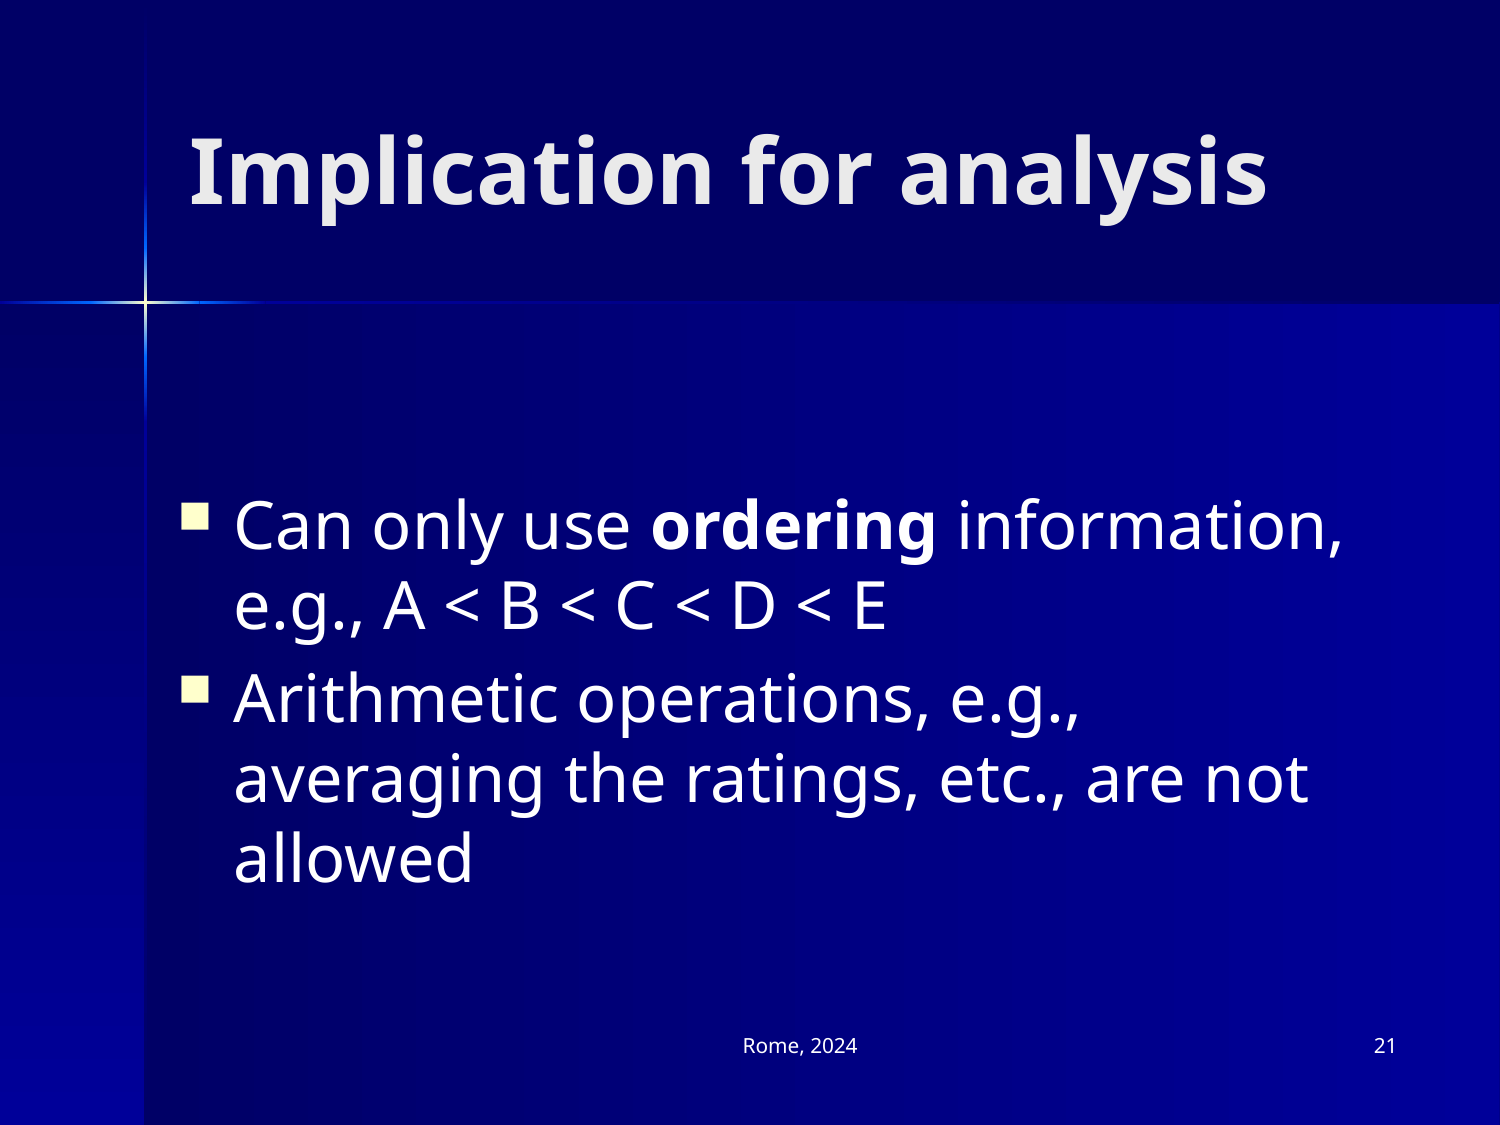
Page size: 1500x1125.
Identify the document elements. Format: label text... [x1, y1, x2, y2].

footer Rome, 2024 [562, 1024, 1038, 1101]
title Implication for analysis [174, 49, 1413, 286]
slide_number 21 [1099, 1024, 1413, 1101]
list Can only use ordering information, e.g., A < B < C < D < E Arithmetic operations, e.g., averaging the ratings, etc., are not allowed [162, 474, 1401, 901]
